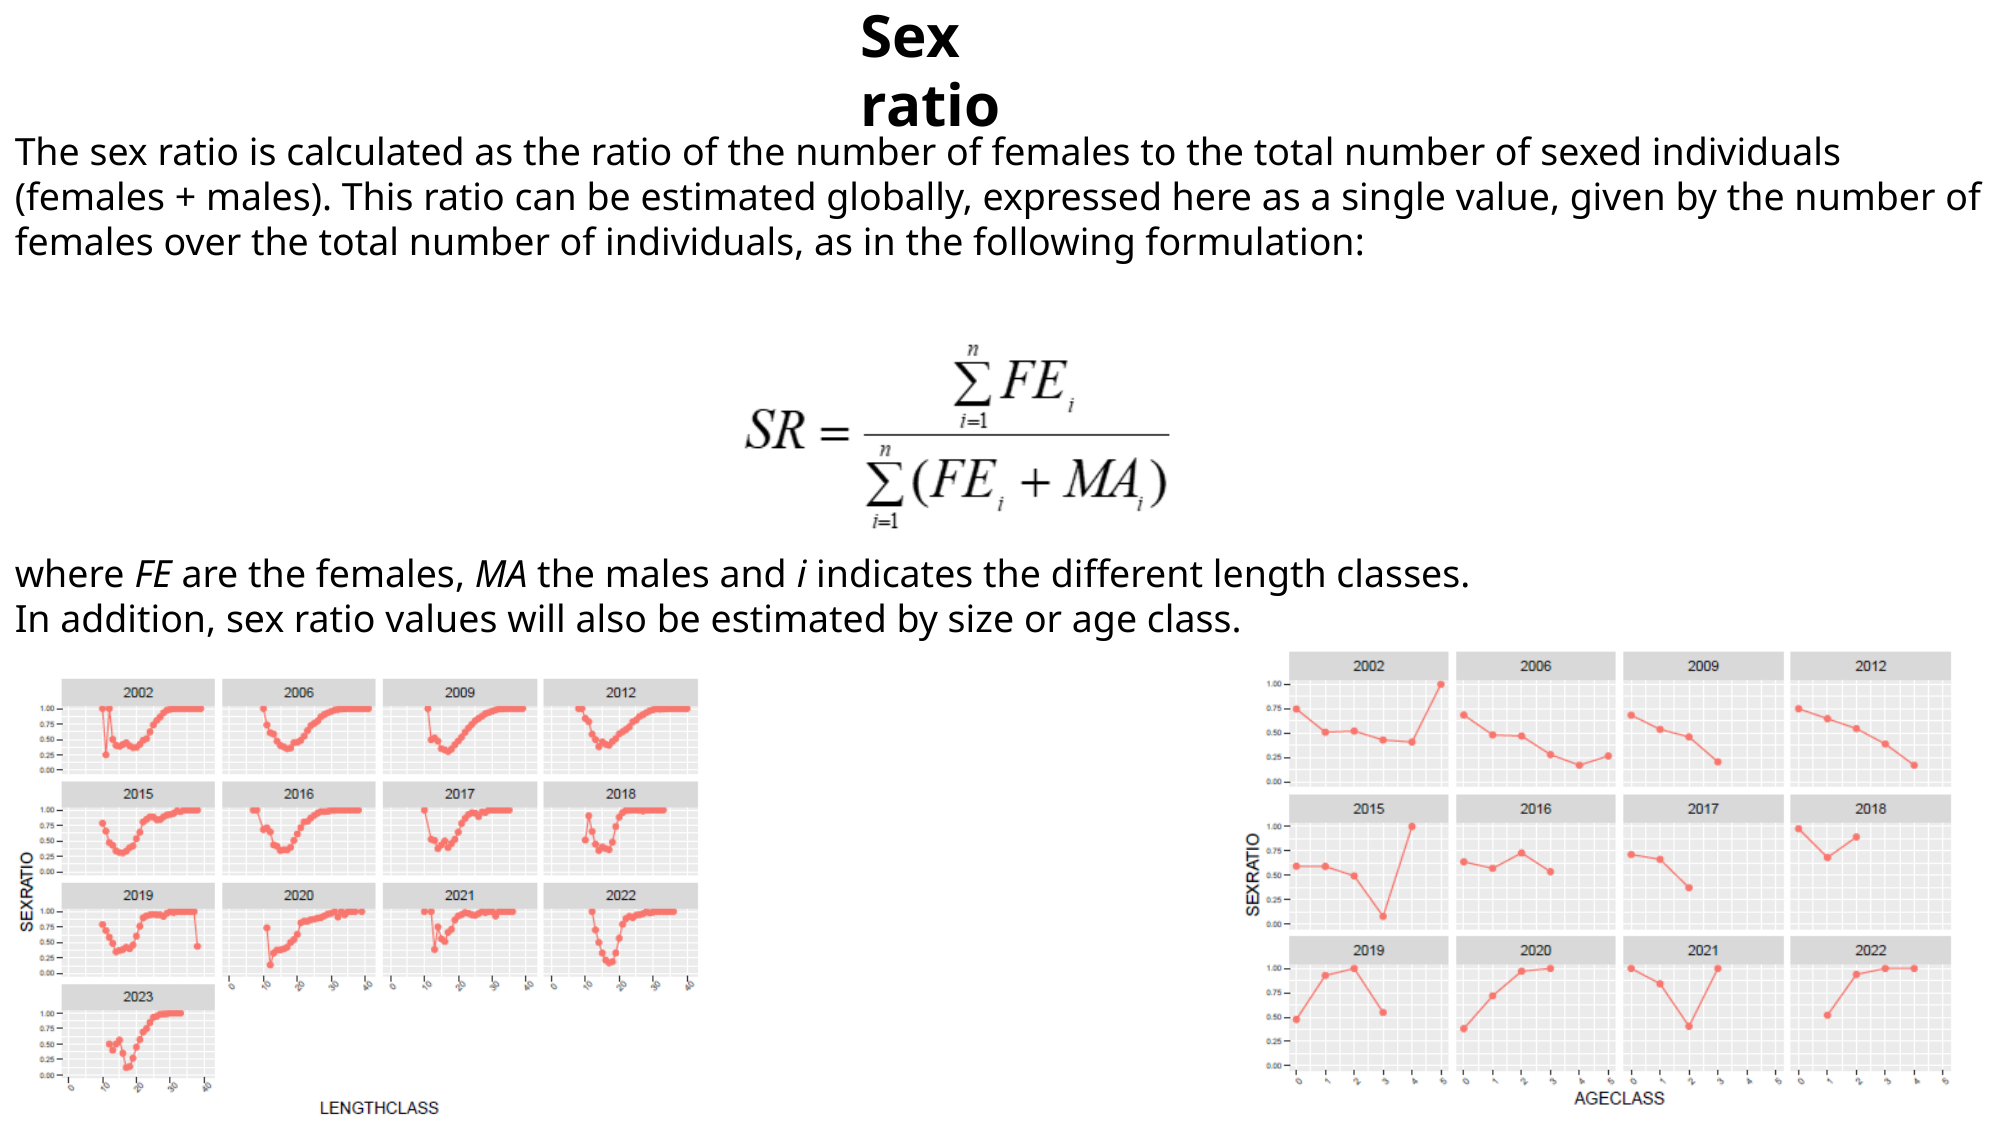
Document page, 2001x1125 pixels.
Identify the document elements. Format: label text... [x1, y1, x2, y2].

text_box Sex ratio [846, 0, 1119, 120]
text_box where FE are the females, MA the males and i indicates the different length classes. In addition, sex ratio values will also be estimated by size or age class. [0, 542, 2000, 648]
picture [0, 673, 729, 1125]
picture [1224, 648, 2000, 1116]
text_box The sex ratio is calculated as the ratio of the number of females to the total number of sexed individuals (females + males). This ratio can be estimated globally, expressed here as a single value, given by the number of females over the total number of individuals, as in the following formulation: [0, 120, 2000, 271]
picture [716, 319, 1226, 563]
